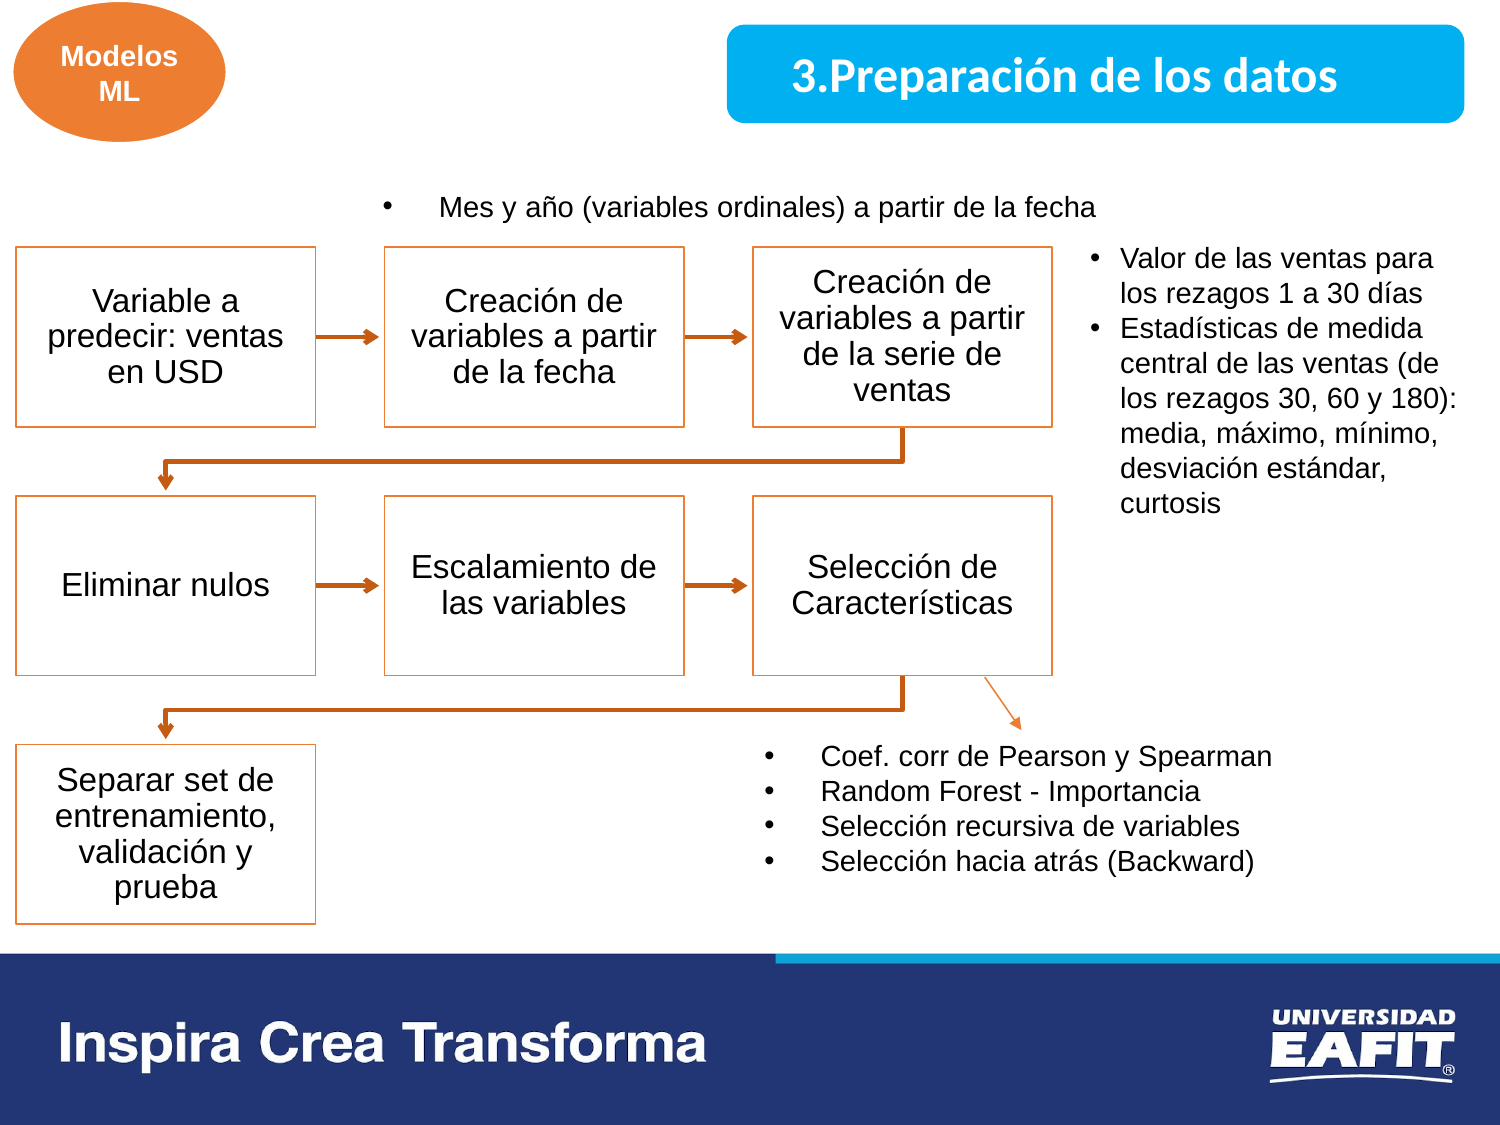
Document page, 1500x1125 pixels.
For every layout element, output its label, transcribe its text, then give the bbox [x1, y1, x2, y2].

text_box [0, 246, 1102, 925]
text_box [728, 26, 1463, 122]
picture [0, 0, 1500, 1125]
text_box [984, 676, 1022, 731]
text_box Valor de las ventas para los rezagos 1 a 30 días Estadísticas de medida central de las ventas (de los rezagos 30, 60 y 180): media, máximo, mínimo, desviación estándar, curtosis [1075, 232, 1489, 527]
text_box Mes y año (variables ordinales) a partir de la fecha [367, 180, 1133, 231]
text_box Modelos ML [11, 0, 228, 145]
text_box Coef. corr de Pearson y Spearman Random Forest - Importancia Selección recursiva de variables Selección hacia atrás (Backward) [1106, 730, 1294, 885]
